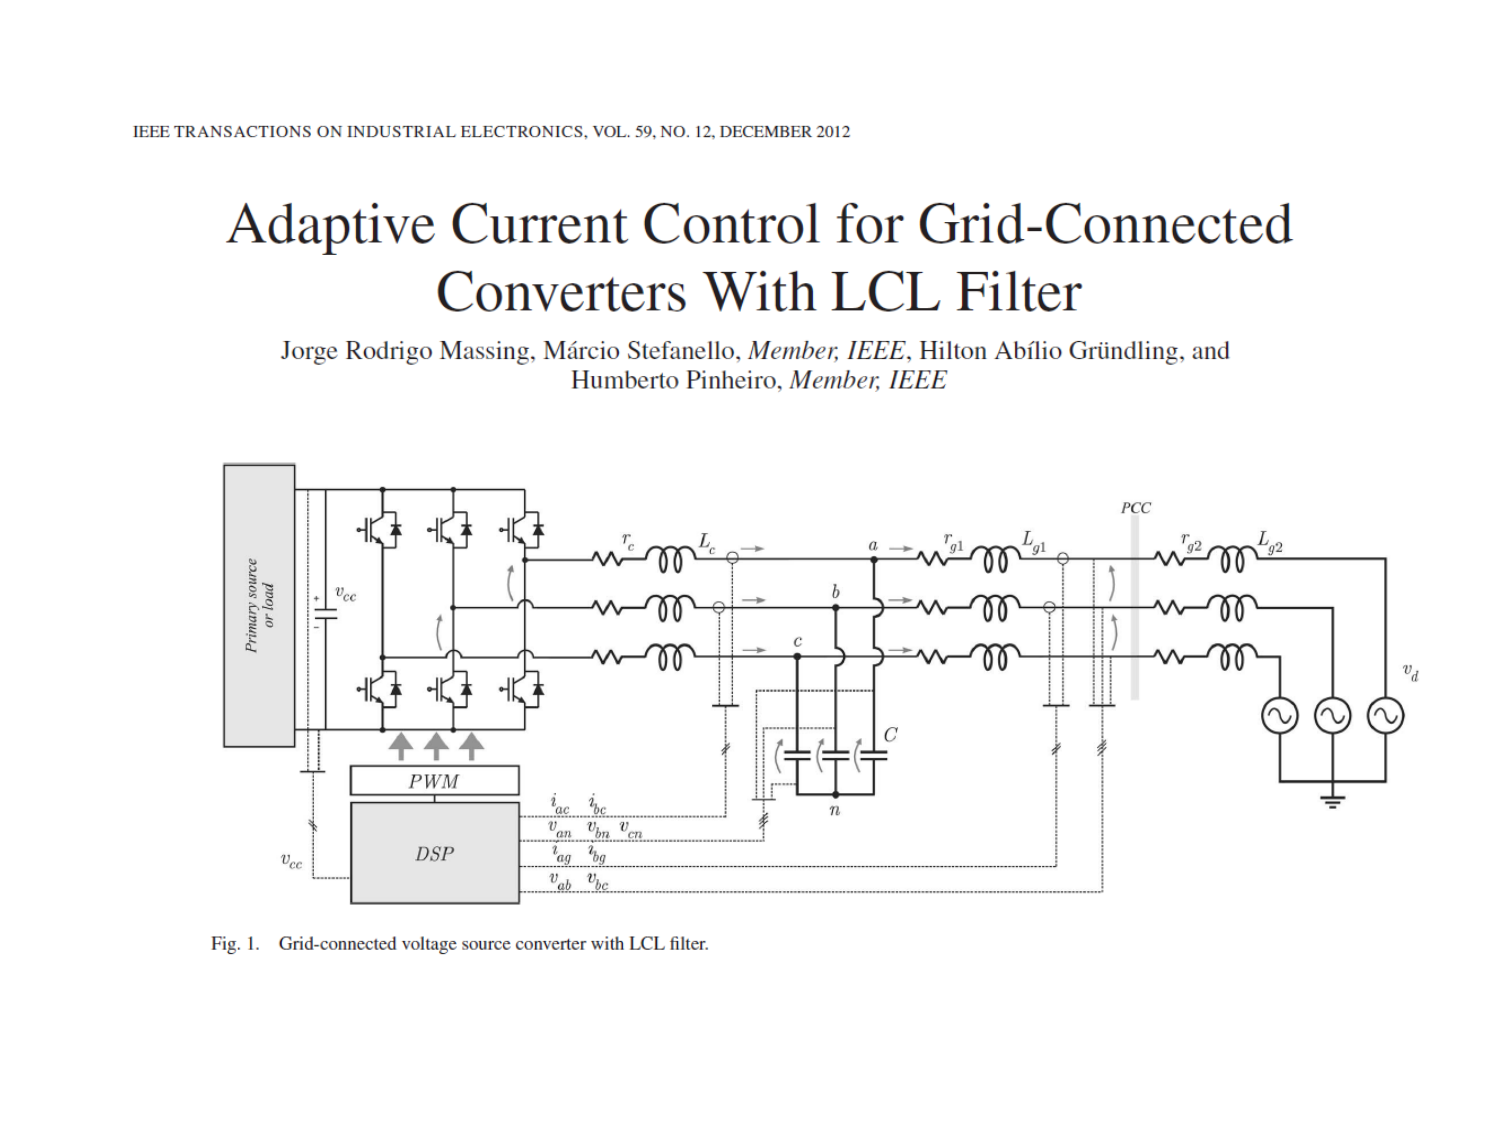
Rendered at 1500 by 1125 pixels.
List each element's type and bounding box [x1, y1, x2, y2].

picture [100, 101, 1340, 418]
picture [182, 455, 1448, 974]
